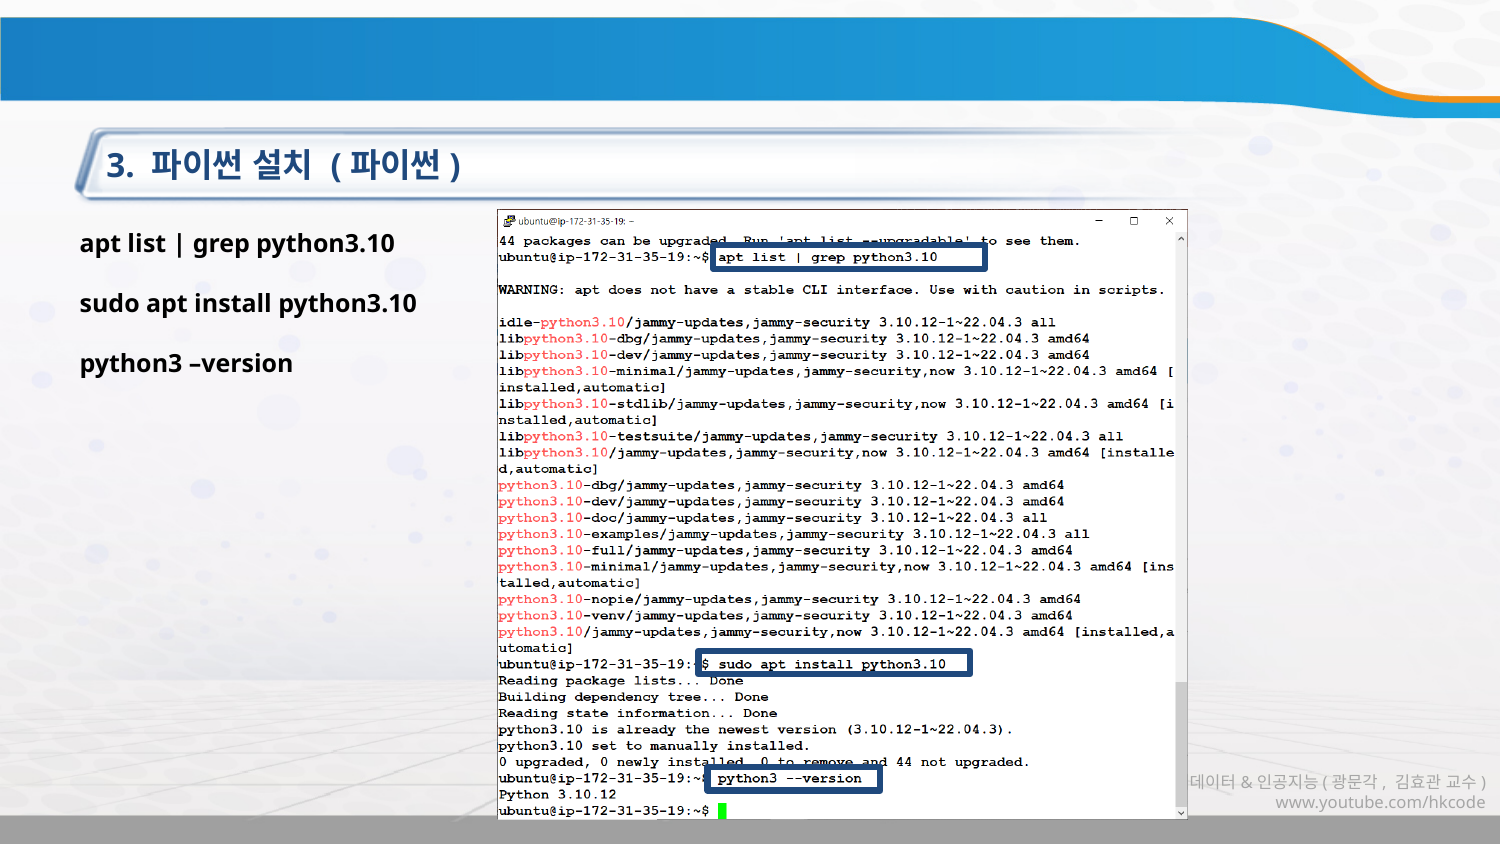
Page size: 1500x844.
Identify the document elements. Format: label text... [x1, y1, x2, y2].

picture [0, 0, 1500, 844]
text_box apt list | grep python3.10 sudo apt install python3.10 python3 –version [64, 220, 492, 385]
text_box 2. 리눅스 내 파이썬 설치 [29, 0, 1175, 103]
